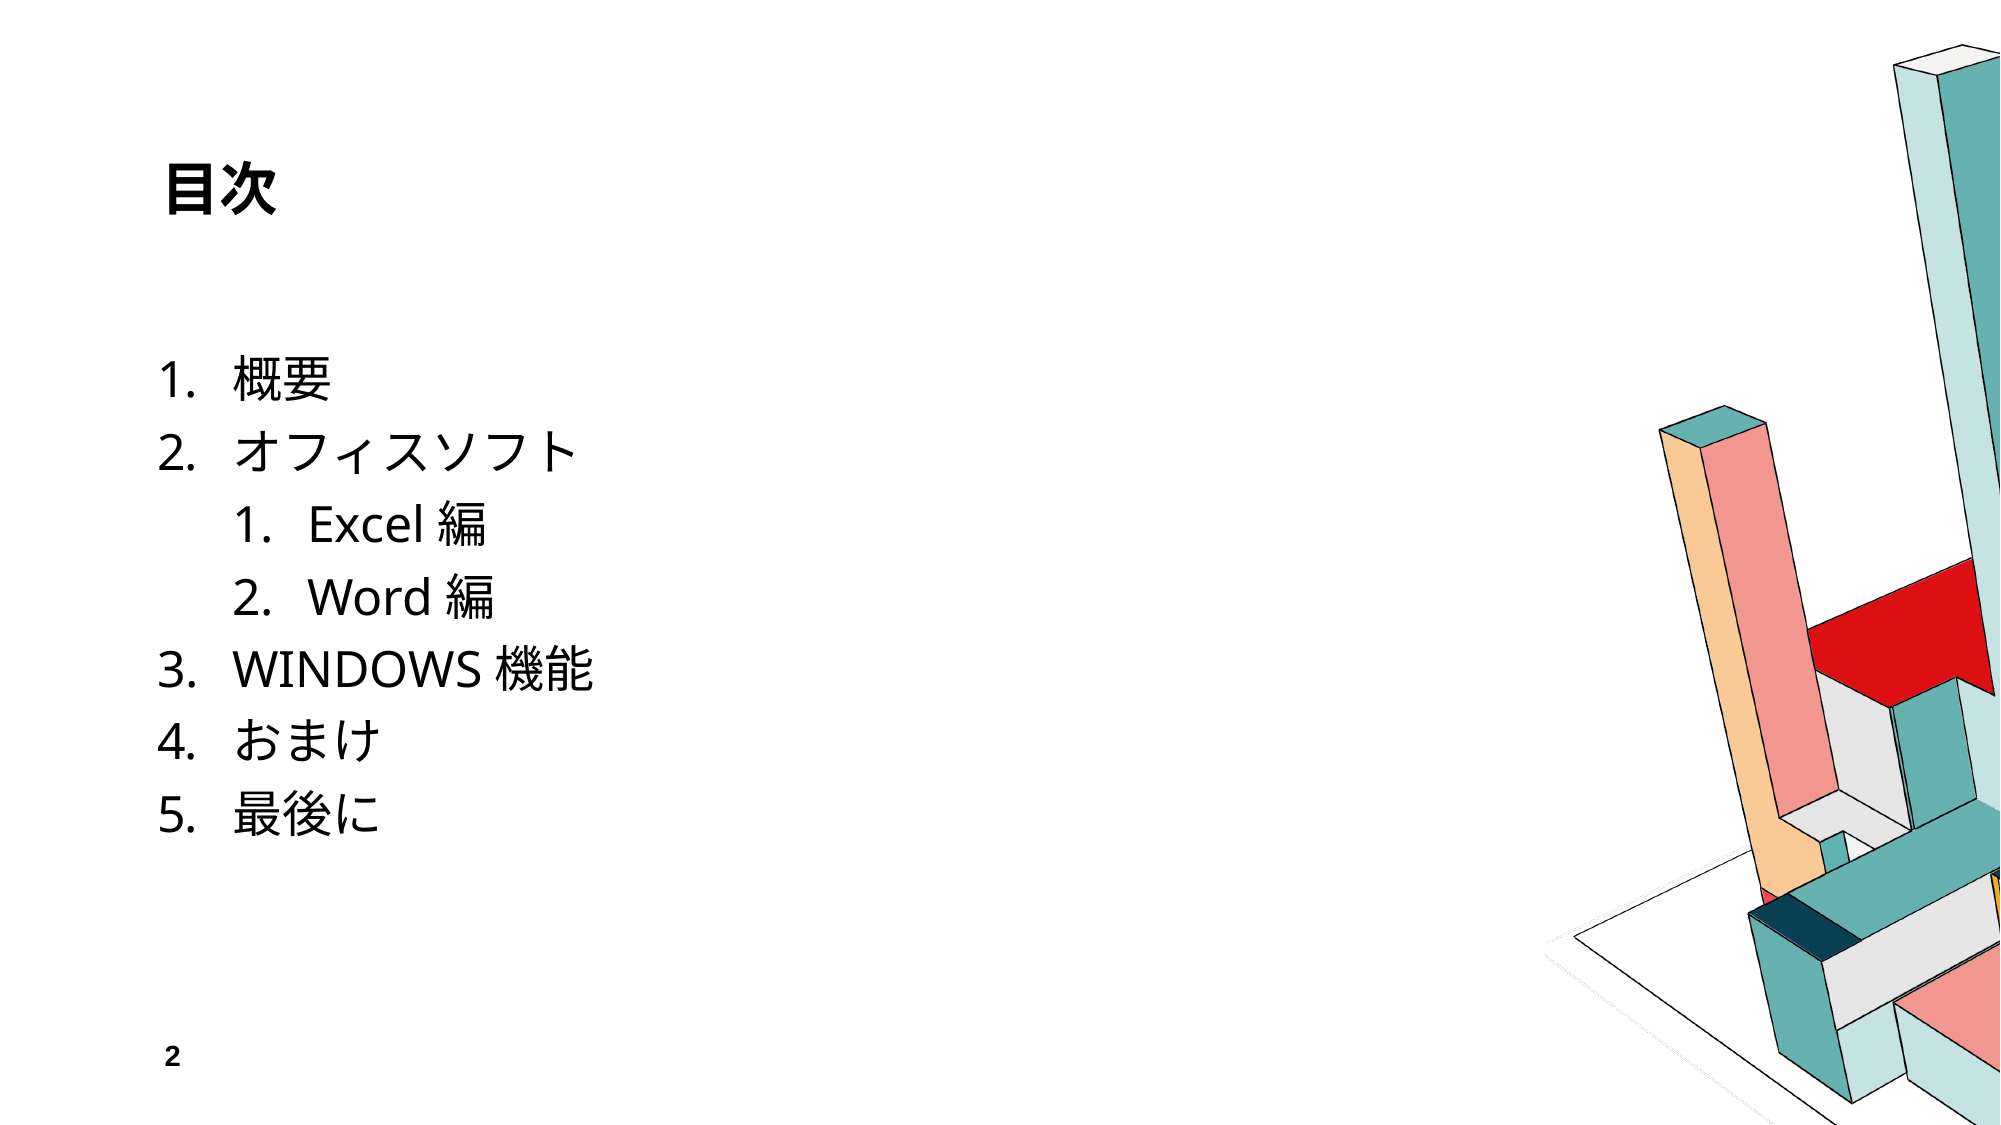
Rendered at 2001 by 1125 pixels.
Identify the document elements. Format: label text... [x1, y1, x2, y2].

title 目次 [146, 11, 1508, 230]
picture [1544, 43, 2000, 1125]
slide_number 2 [149, 1024, 588, 1085]
list 概要 オフィスソフト Excel編 Word編 WINDOWS機能 おまけ 最後に [142, 339, 1508, 990]
